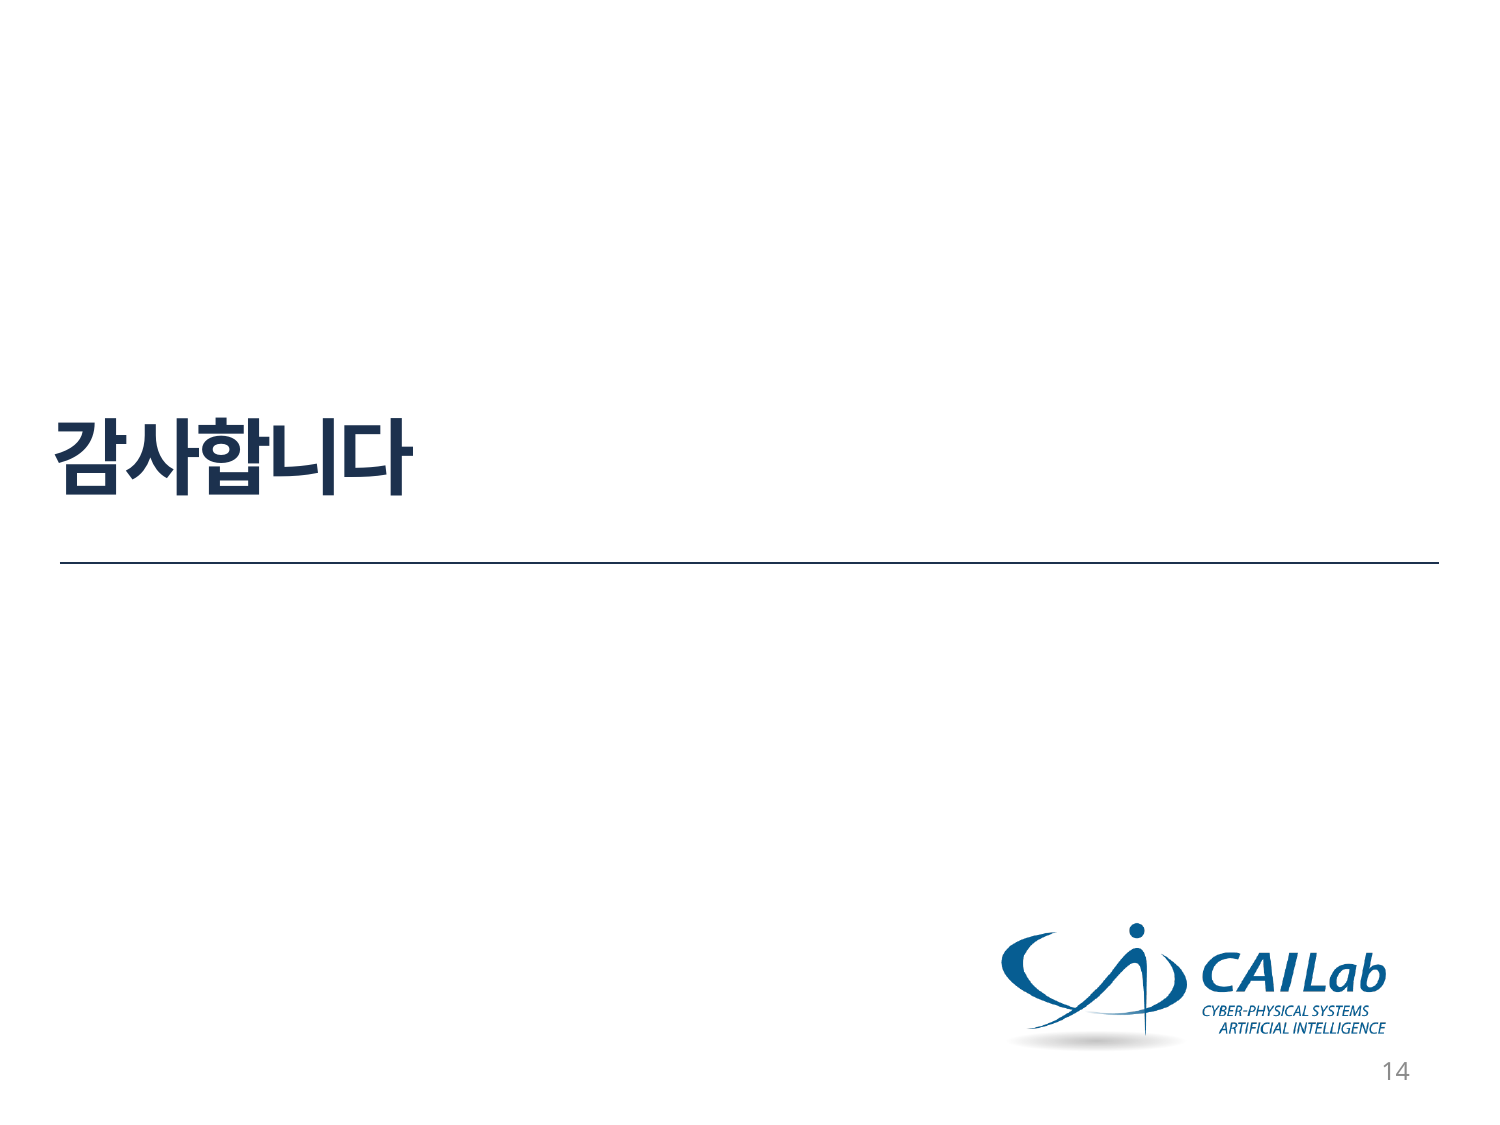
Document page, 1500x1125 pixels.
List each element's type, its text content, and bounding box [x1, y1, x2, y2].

title 감사합니다 [37, 397, 608, 569]
picture [941, 863, 1457, 1114]
